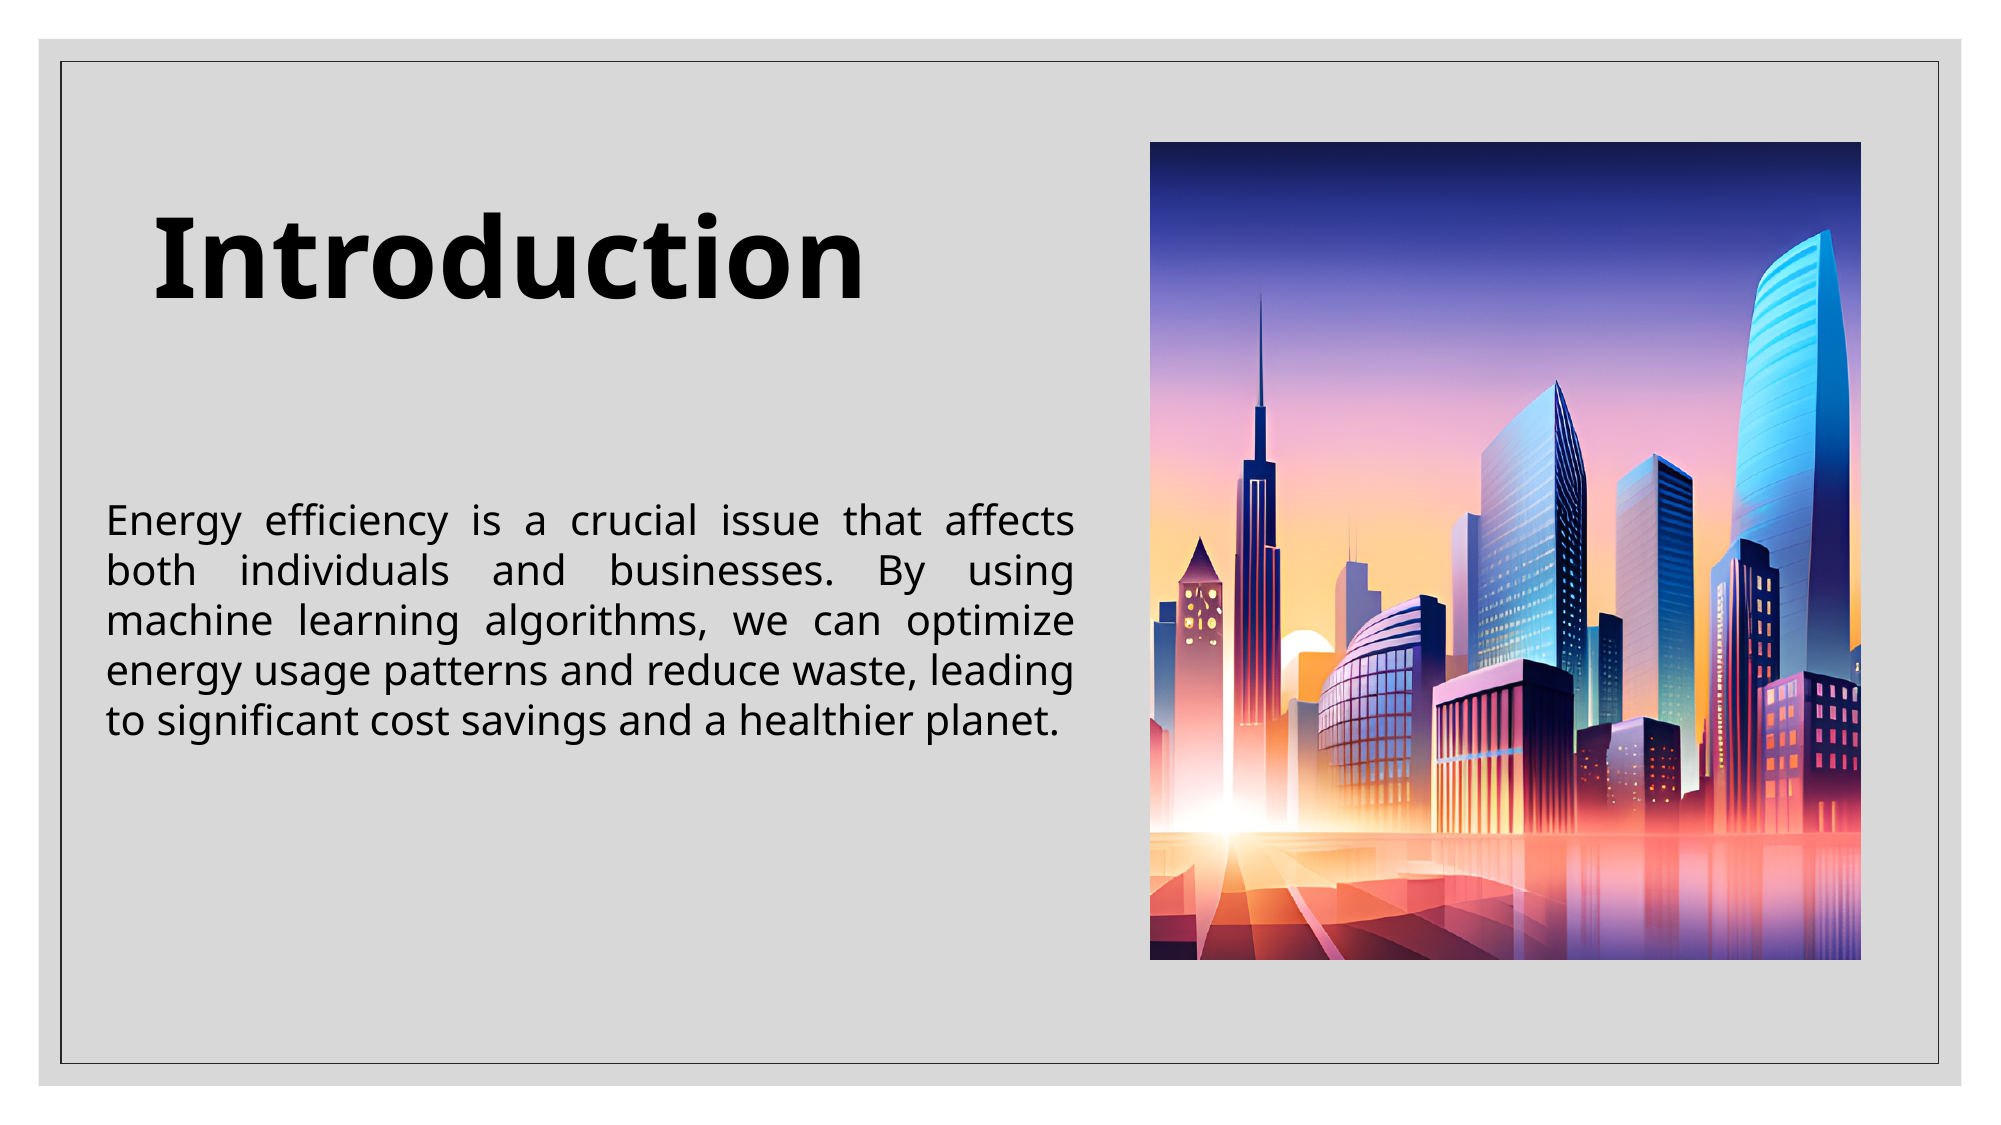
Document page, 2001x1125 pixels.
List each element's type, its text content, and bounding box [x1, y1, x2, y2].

text_box Introduction [139, 178, 1139, 329]
text_box Energy efficiency is a crucial issue that affects both individuals and businesses. By using machine learning algorithms, we can optimize energy usage patterns and reduce waste, leading to significant cost savings and a healthier planet. [90, 486, 1091, 751]
picture [1150, 142, 1861, 960]
